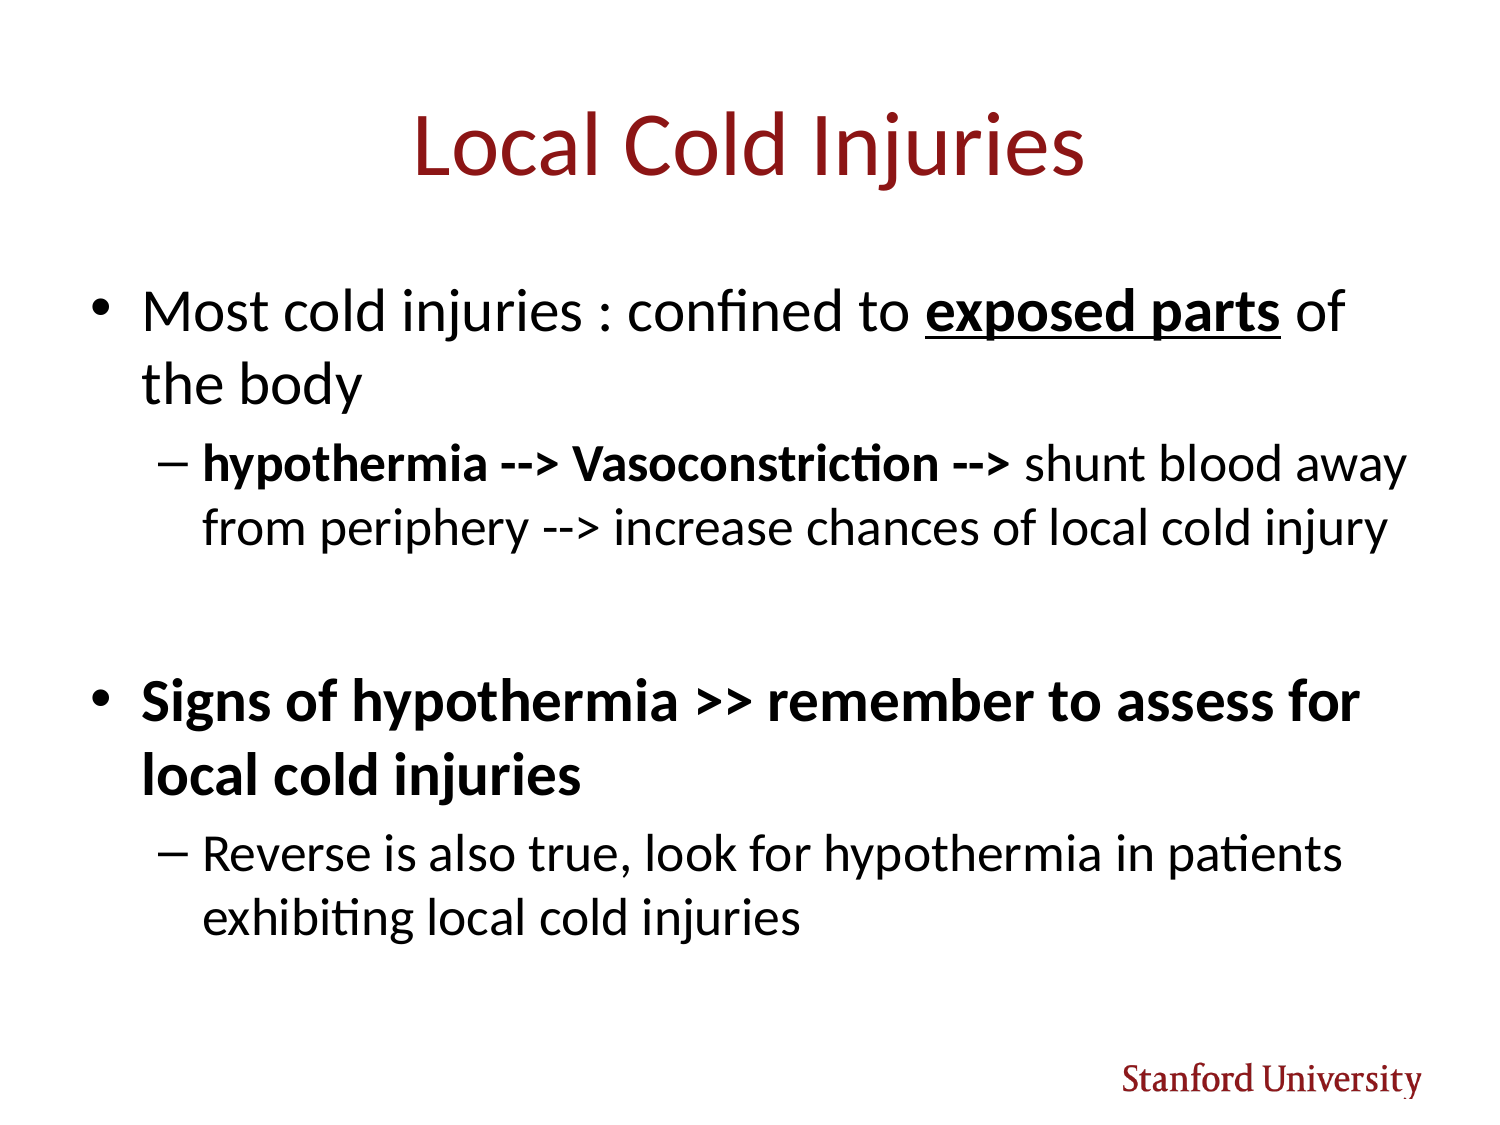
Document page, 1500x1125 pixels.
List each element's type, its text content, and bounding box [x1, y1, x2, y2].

list Most cold injuries : confined to exposed parts of the body hypothermia --> Vasoconstriction --> shunt blood away from periphery --> increase chances of local cold injury Signs of hypothermia >> remember to assess for local cold injuries Reverse is also true, look for hypothermia in patients exhibiting local cold injuries [75, 262, 1425, 1005]
title Local Cold Injuries [75, 45, 1425, 233]
